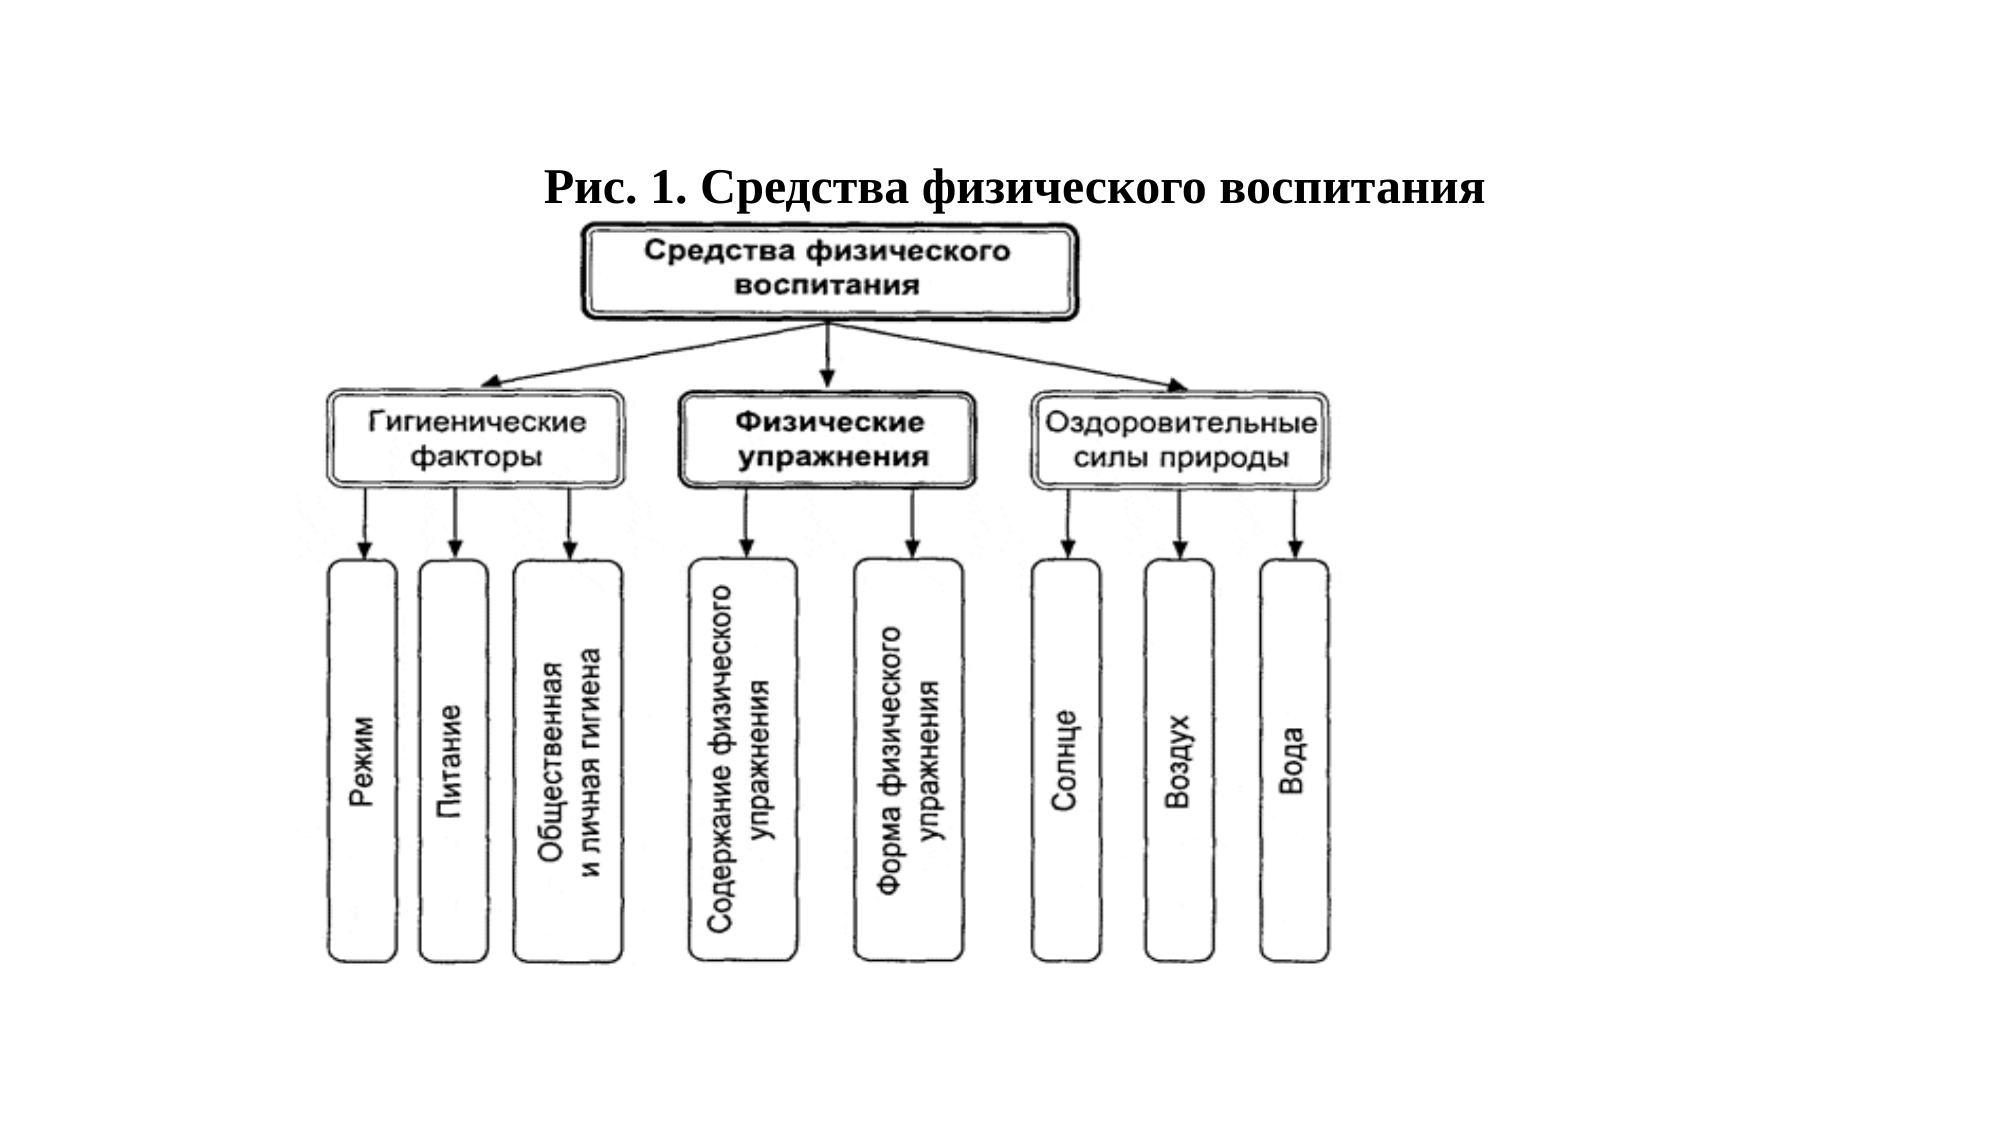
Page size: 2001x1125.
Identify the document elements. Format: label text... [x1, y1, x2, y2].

title Рис. 1. Средства физического воспитания [309, 75, 1720, 292]
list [295, 214, 1353, 977]
